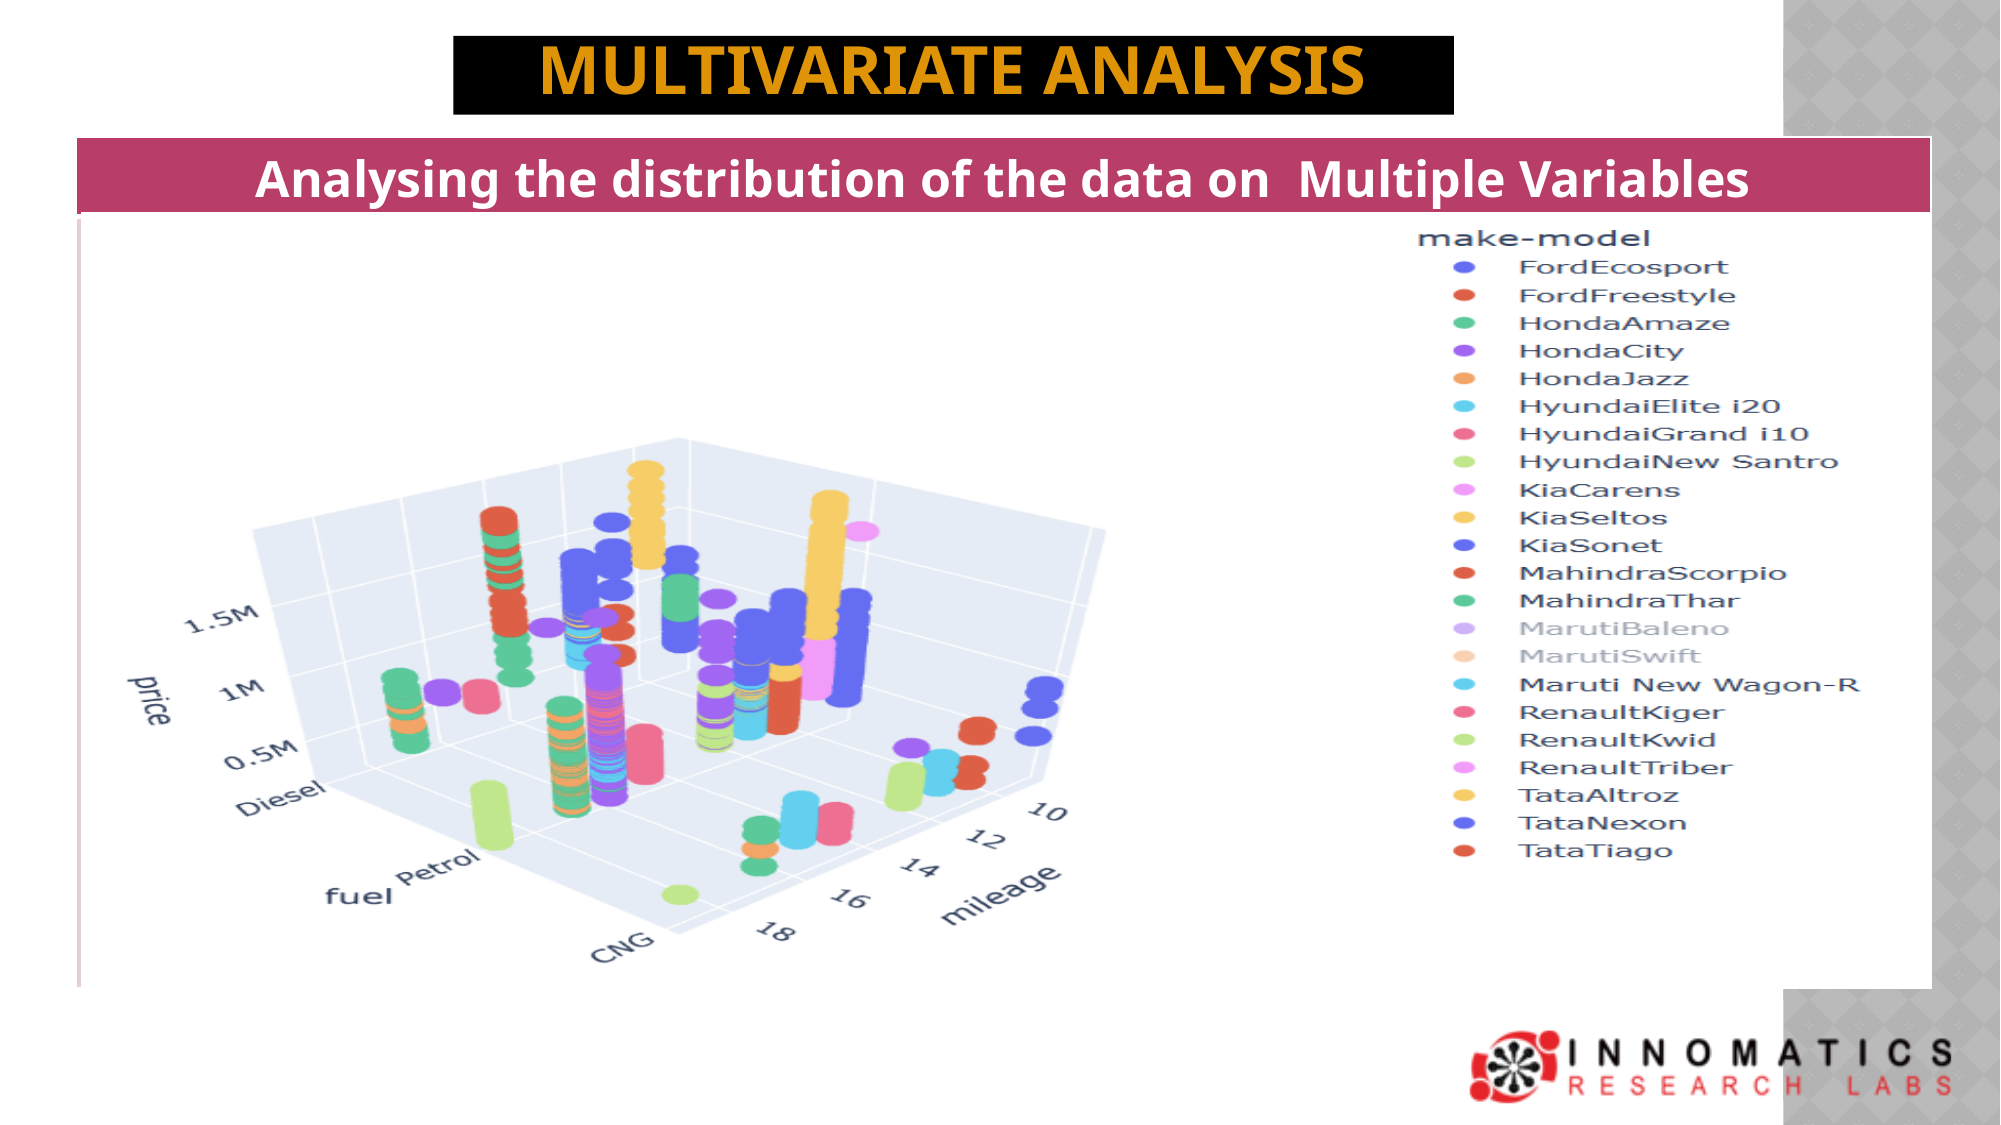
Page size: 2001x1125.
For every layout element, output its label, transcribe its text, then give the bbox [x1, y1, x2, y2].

picture [81, 212, 1931, 989]
picture [1445, 1014, 1975, 1125]
table_header Analysing the distribution of the data on Multiple Variables [77, 138, 1930, 214]
text_box MULTIVARIATE ANALYSIS [453, 35, 1454, 115]
